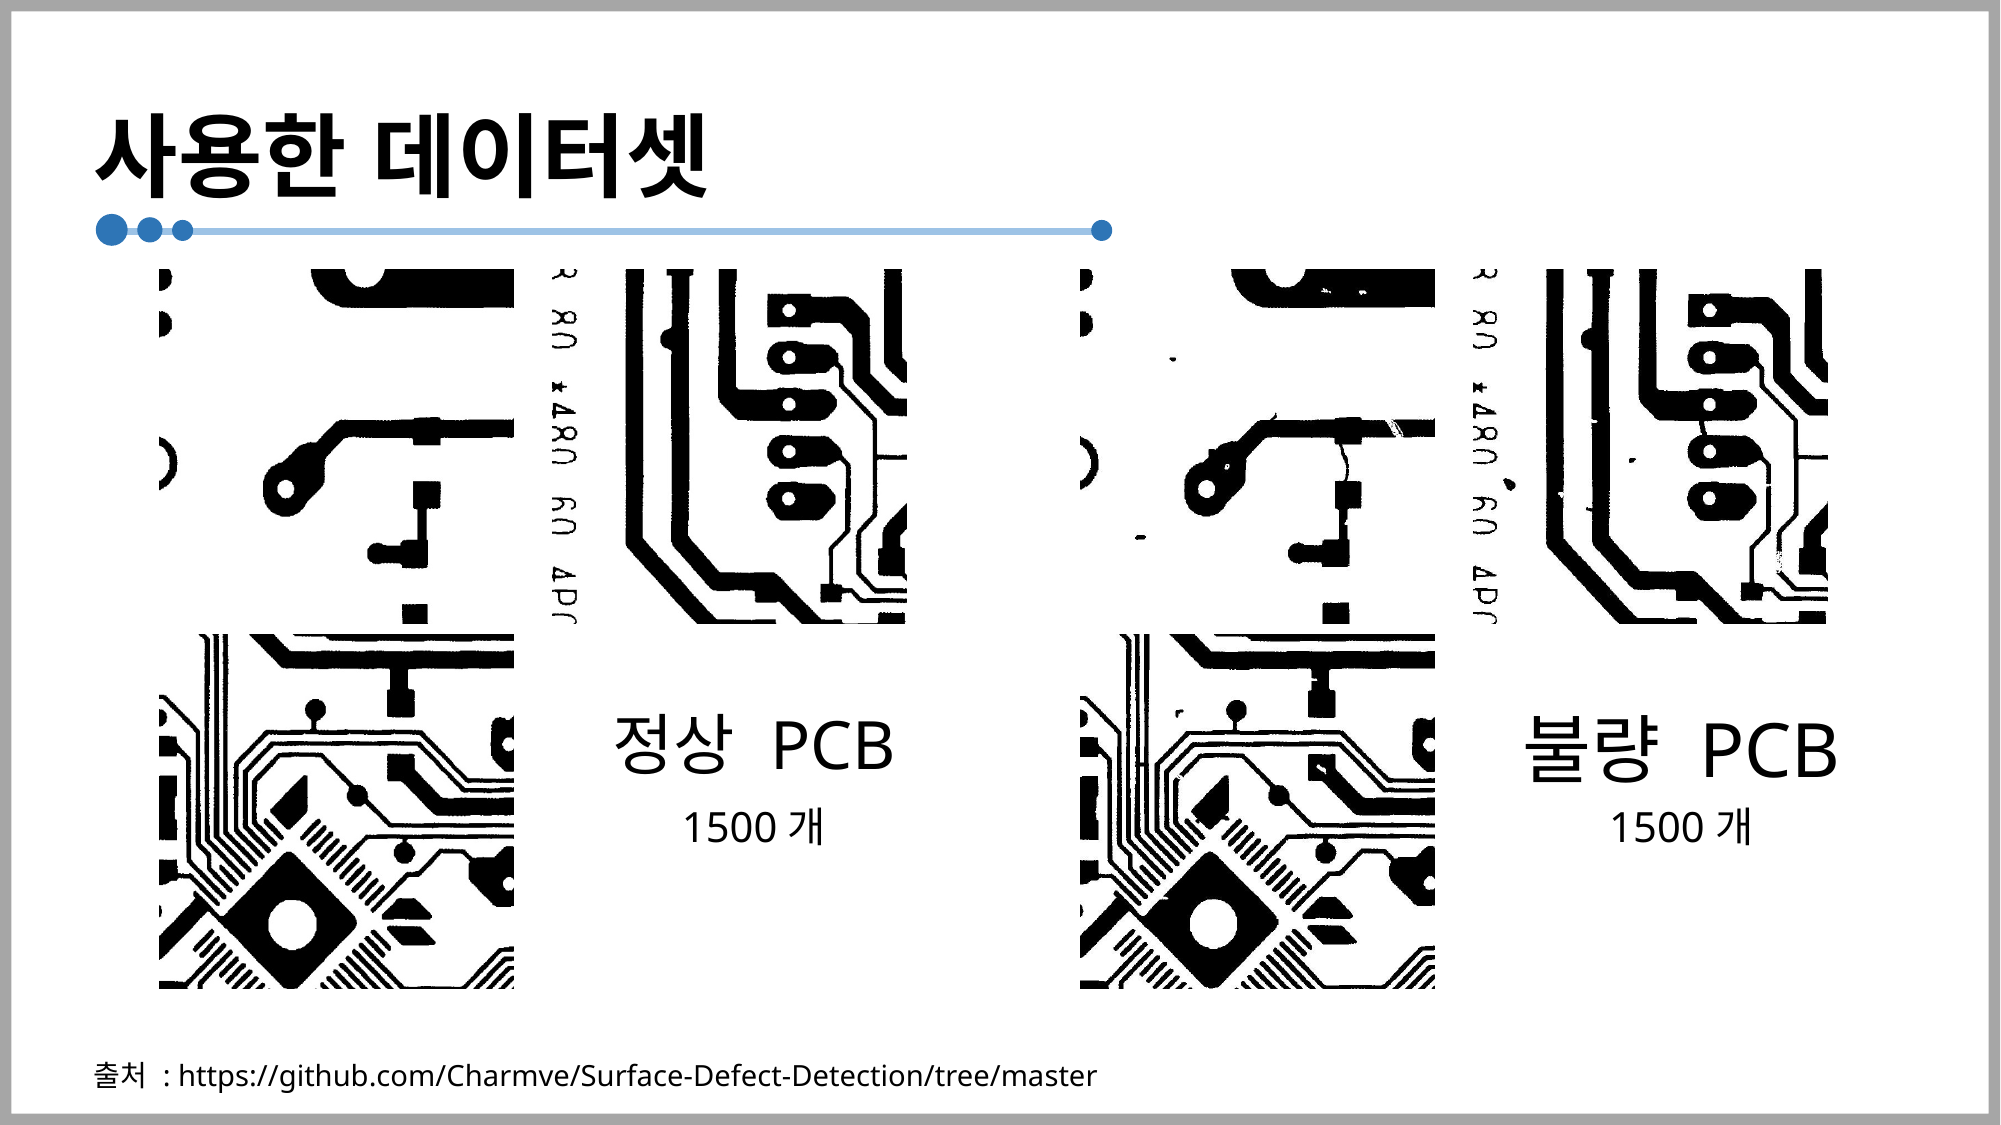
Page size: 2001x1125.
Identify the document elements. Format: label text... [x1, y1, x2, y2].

picture [159, 634, 514, 990]
text_box 출처 : https://github.com/Charmve/Surface-Defect-Detection/tree/master [78, 1049, 1503, 1100]
text_box 1500개 [1521, 793, 1842, 859]
picture [1472, 269, 1828, 624]
text_box 정상 PCB [581, 695, 927, 791]
picture [159, 269, 514, 624]
text_box 1500개 [594, 793, 914, 859]
picture [1080, 634, 1435, 990]
picture [1080, 269, 1435, 624]
text_box 불량 PCB [1502, 695, 1861, 801]
picture [552, 269, 907, 624]
title 사용한 데이터셋 [79, 52, 1804, 270]
